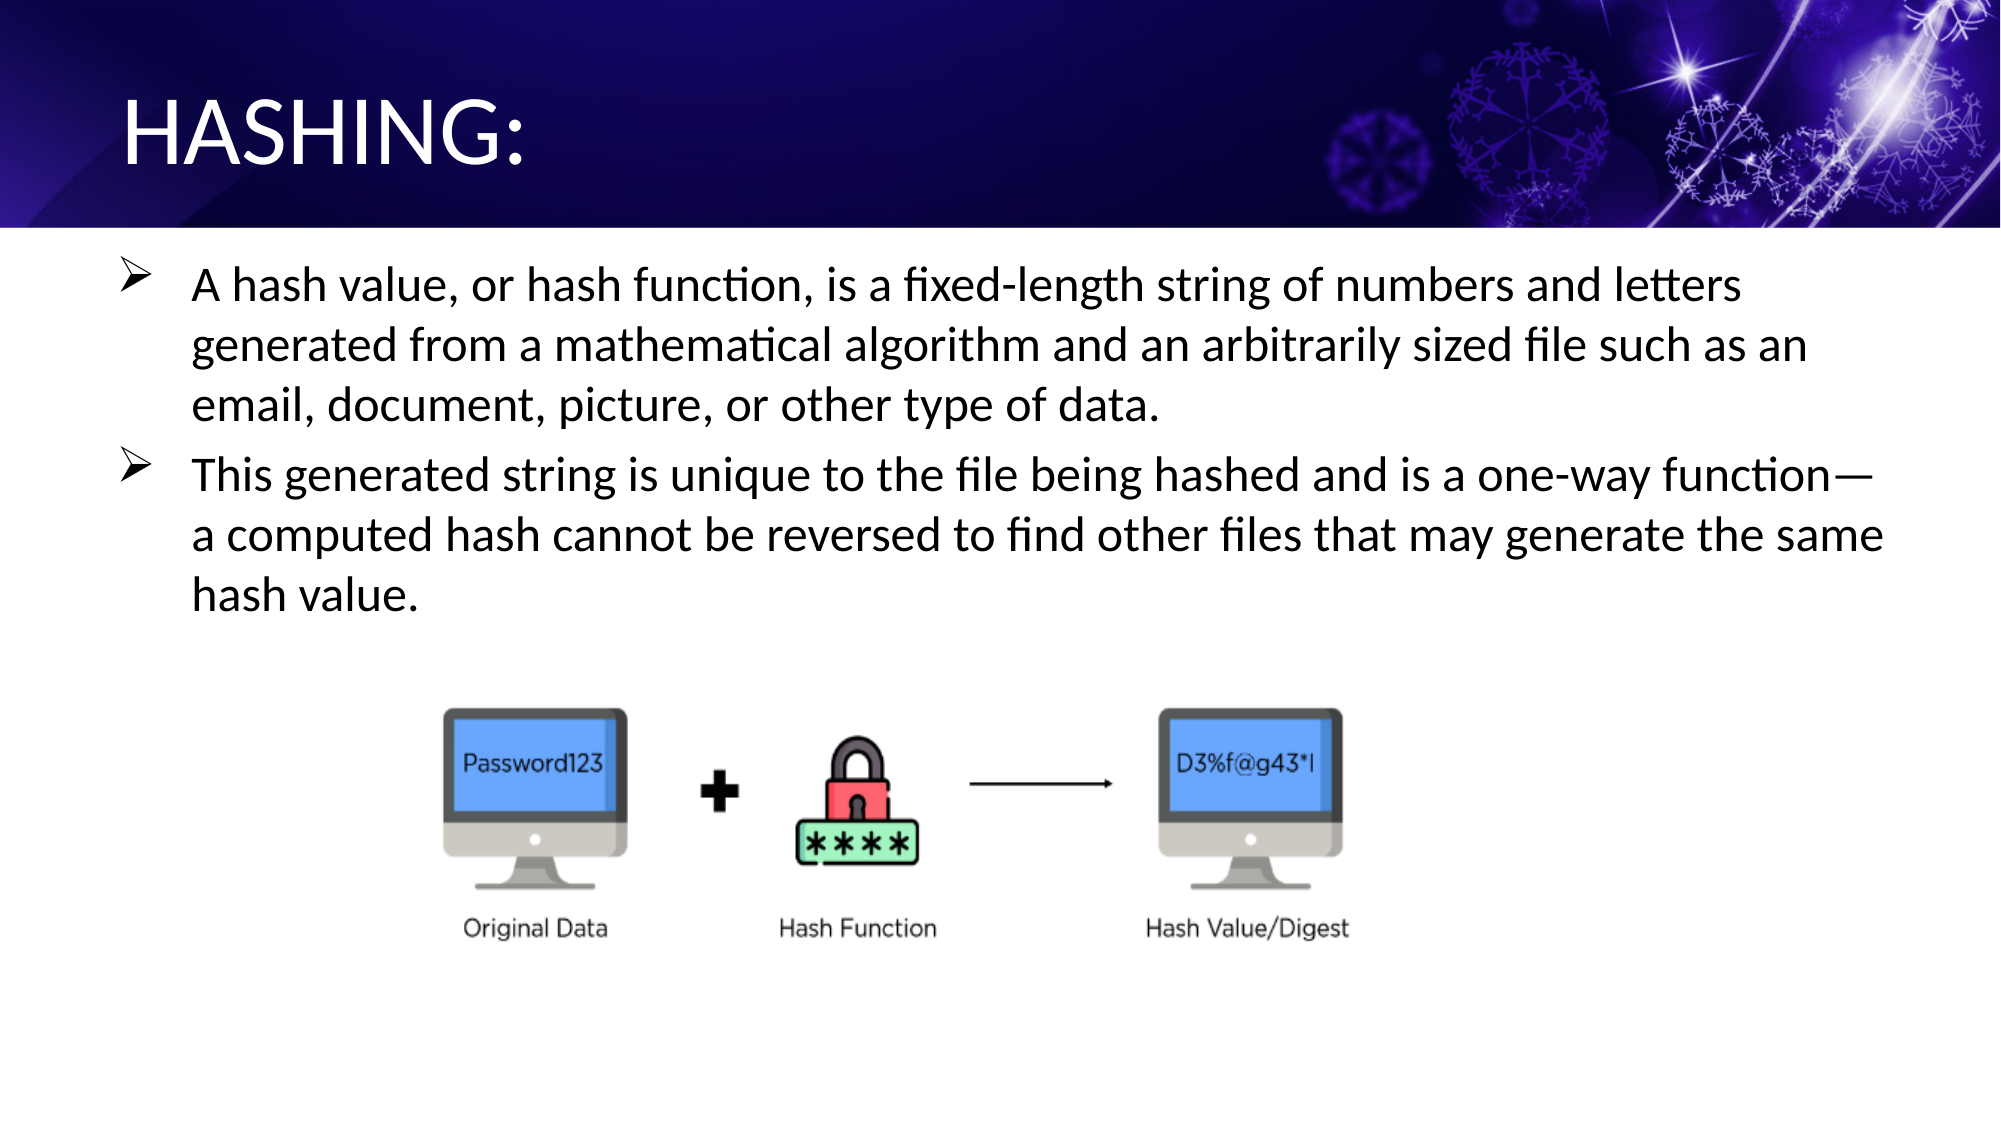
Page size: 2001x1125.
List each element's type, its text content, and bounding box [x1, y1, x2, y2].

title HASHING: [106, 40, 1913, 208]
picture [0, 0, 2001, 1125]
list A hash value, or hash function, is a fixed-length string of numbers and letters generated from a mathematical algorithm and an arbitrarily sized file such as an email, document, picture, or other type of data. This generated string is unique to the file being hashed and is a one-way function—a computed hash cannot be reversed to find other files that may generate the same hash value. [101, 243, 1905, 1046]
